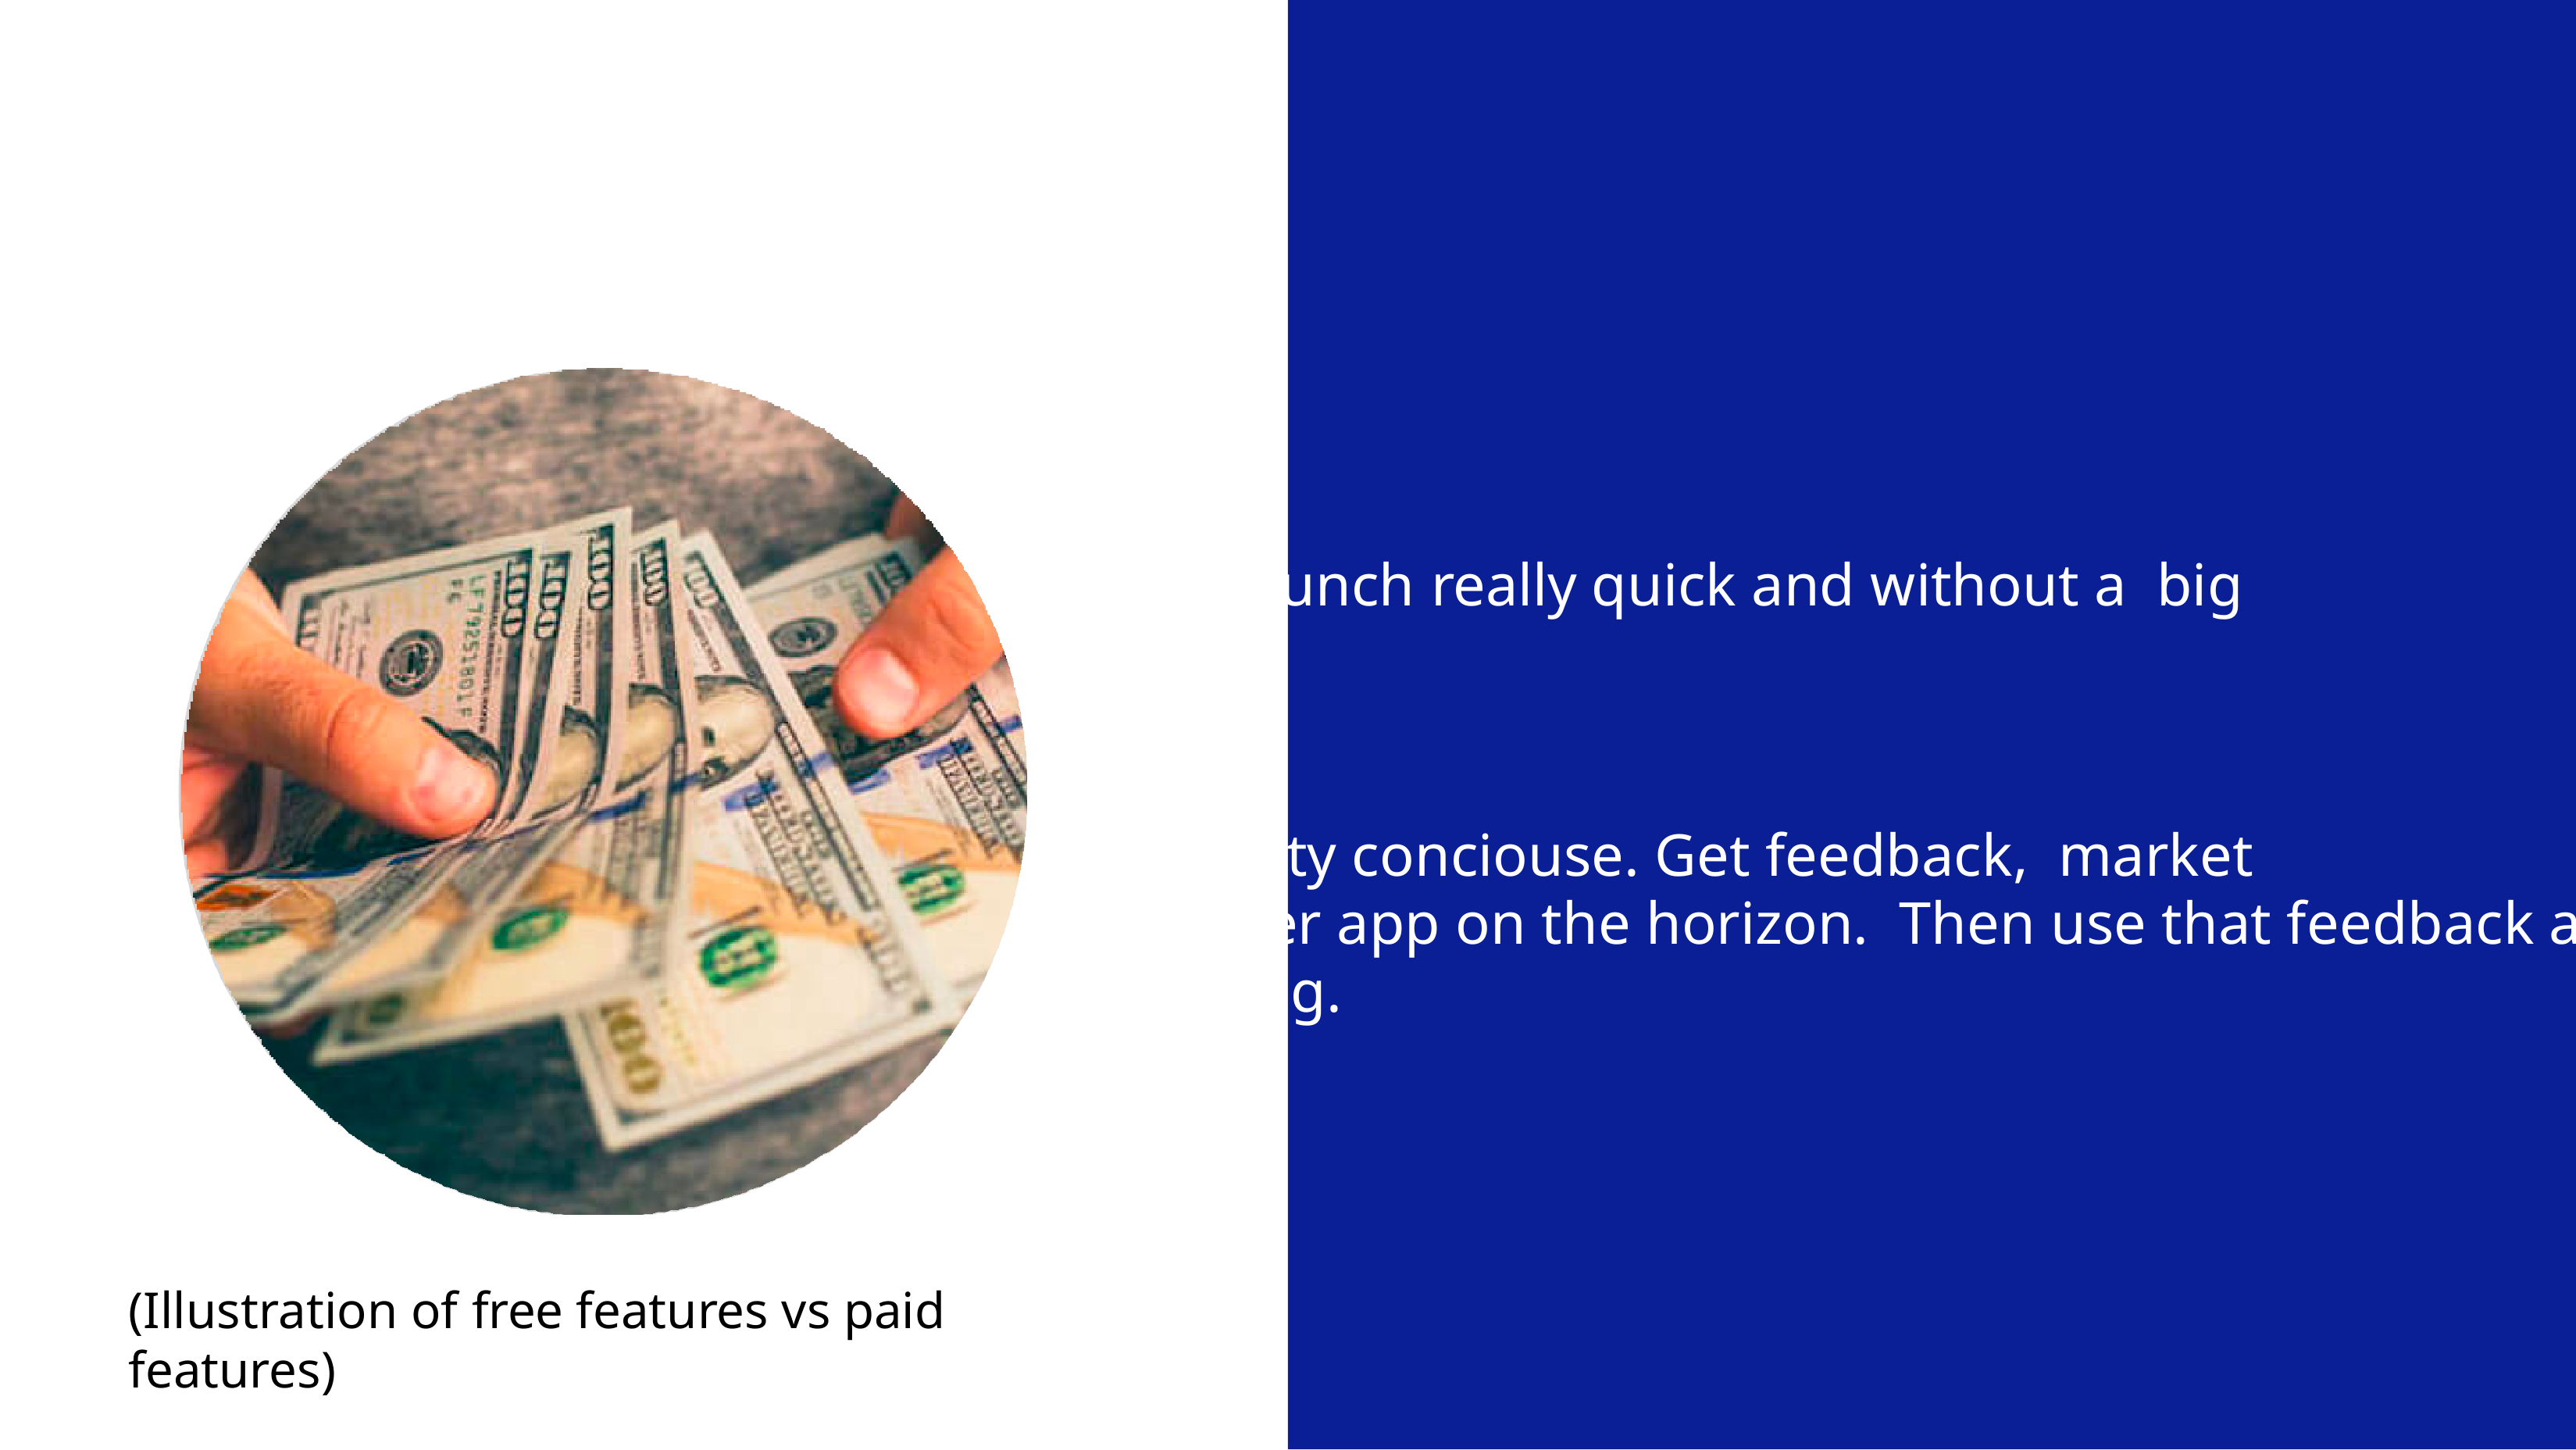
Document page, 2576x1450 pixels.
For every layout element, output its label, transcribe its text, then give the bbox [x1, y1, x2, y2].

text_box [178, 366, 1027, 1215]
list Passbook is the first product that we can launch really quick and without a big budget Get Passbook on the app-store 2-4 weeks Get traction with companies that are security conciouse. Get feedback, market validation and tease the Lightstream transfer app on the horizon. Then use that feedback and validation we got from company XYZ to get further funding. [81, 544, 2495, 1379]
text_box (Illustration of free features vs paid features) [127, 1277, 1103, 1398]
title Go to market strategy [116, 304, 2460, 544]
